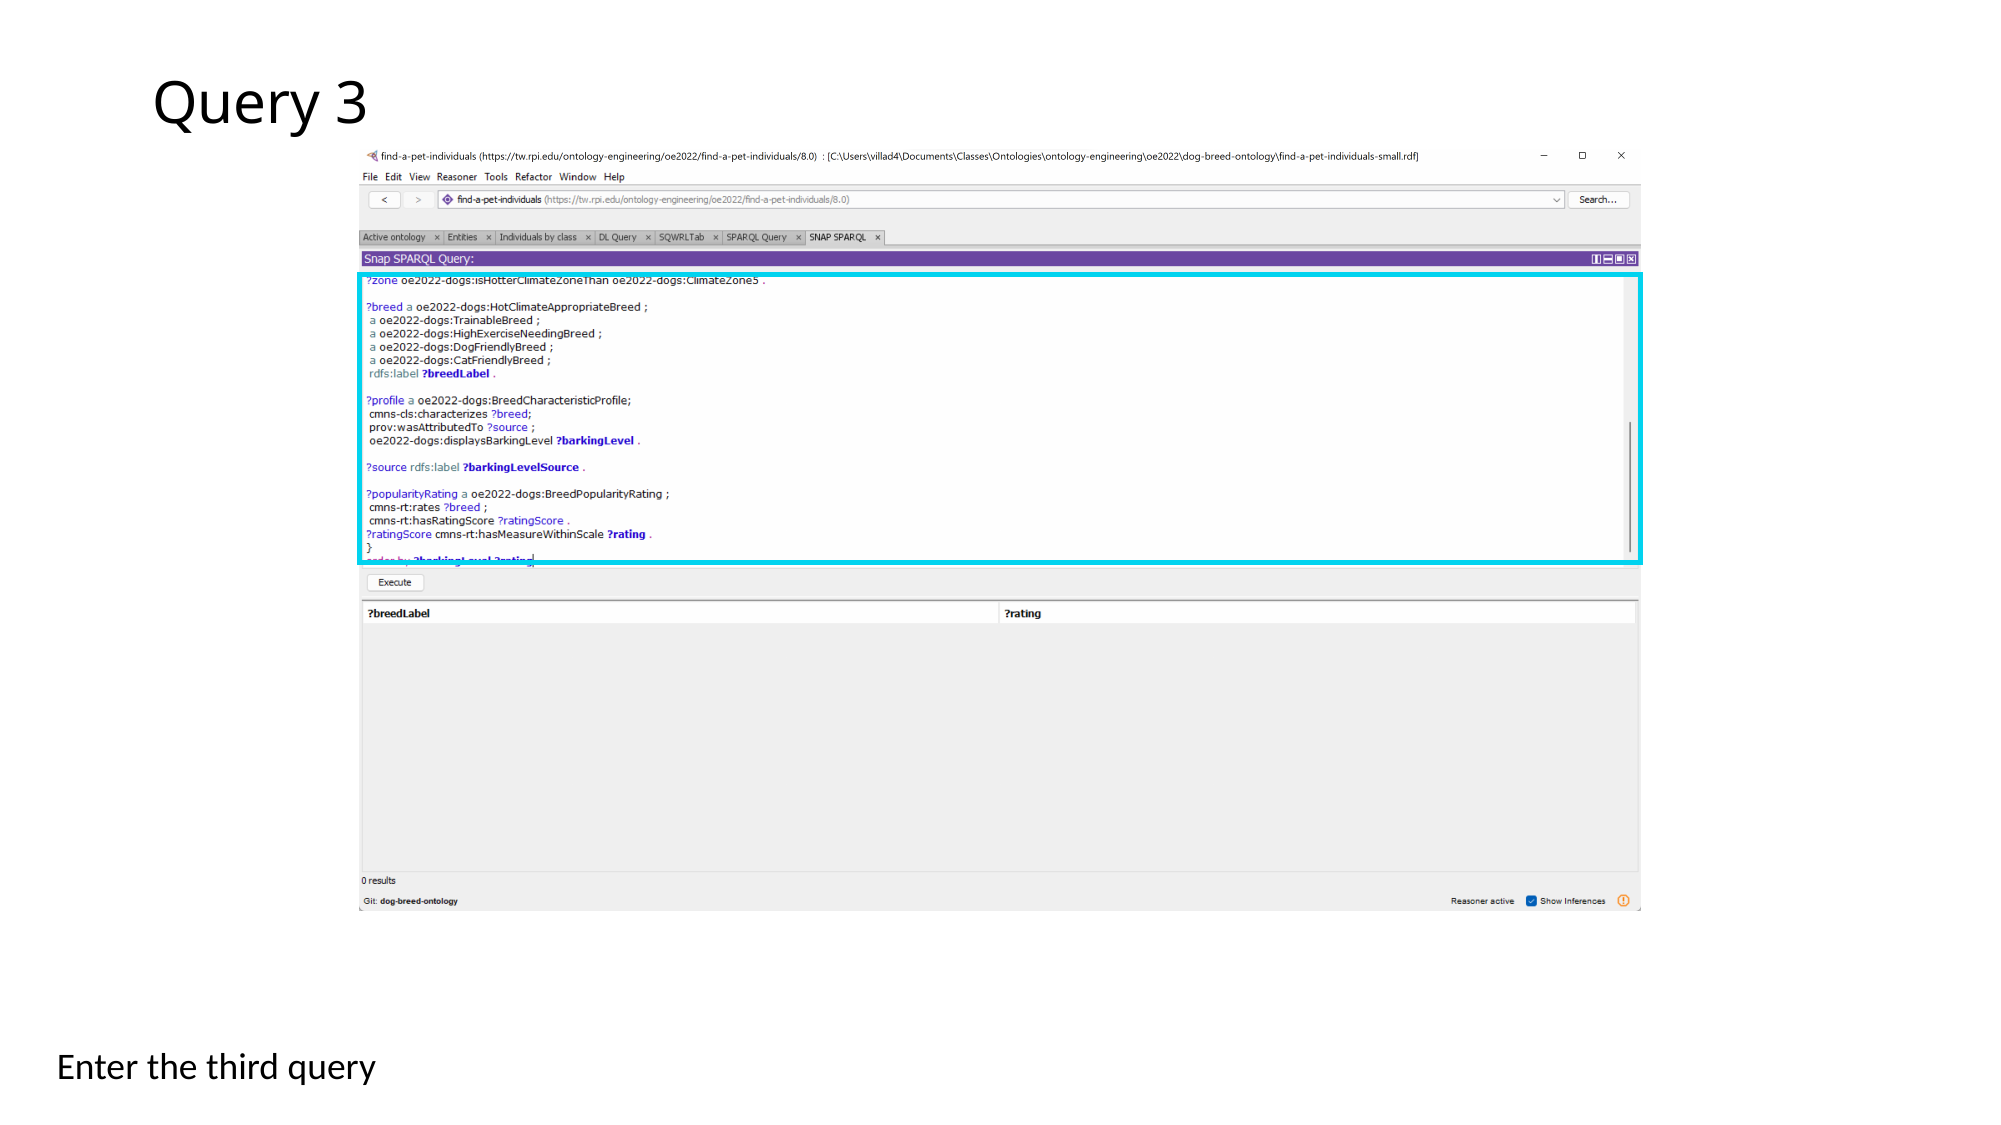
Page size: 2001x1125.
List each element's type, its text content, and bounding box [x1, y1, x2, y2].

title Query 3 [137, 59, 1863, 150]
text_box Enter the third query [42, 1034, 1924, 1095]
picture [359, 149, 1641, 911]
